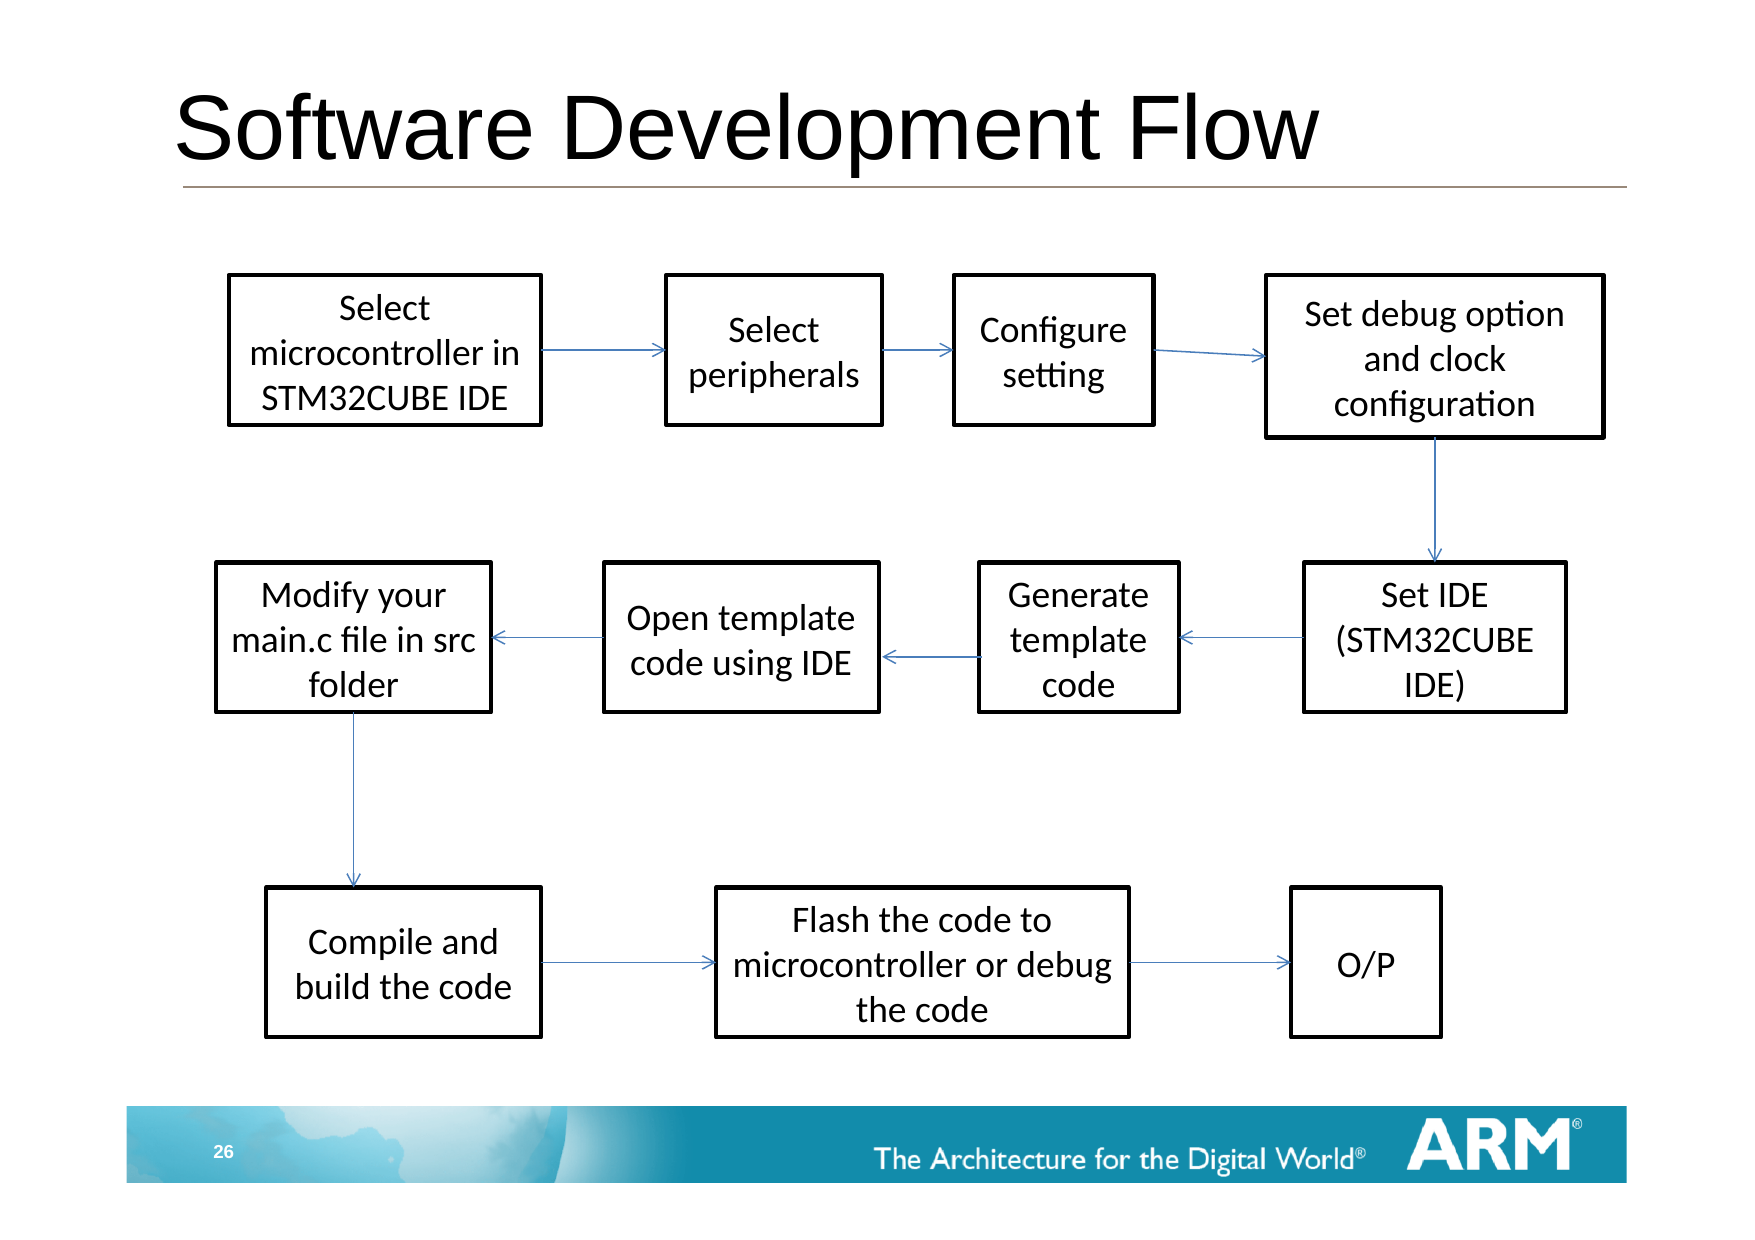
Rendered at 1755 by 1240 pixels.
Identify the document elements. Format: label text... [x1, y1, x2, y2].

slide_number 26 [198, 1139, 287, 1187]
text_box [215, 274, 1604, 1038]
picture [126, 1106, 1627, 1183]
title Software Development Flow [173, 80, 1581, 172]
